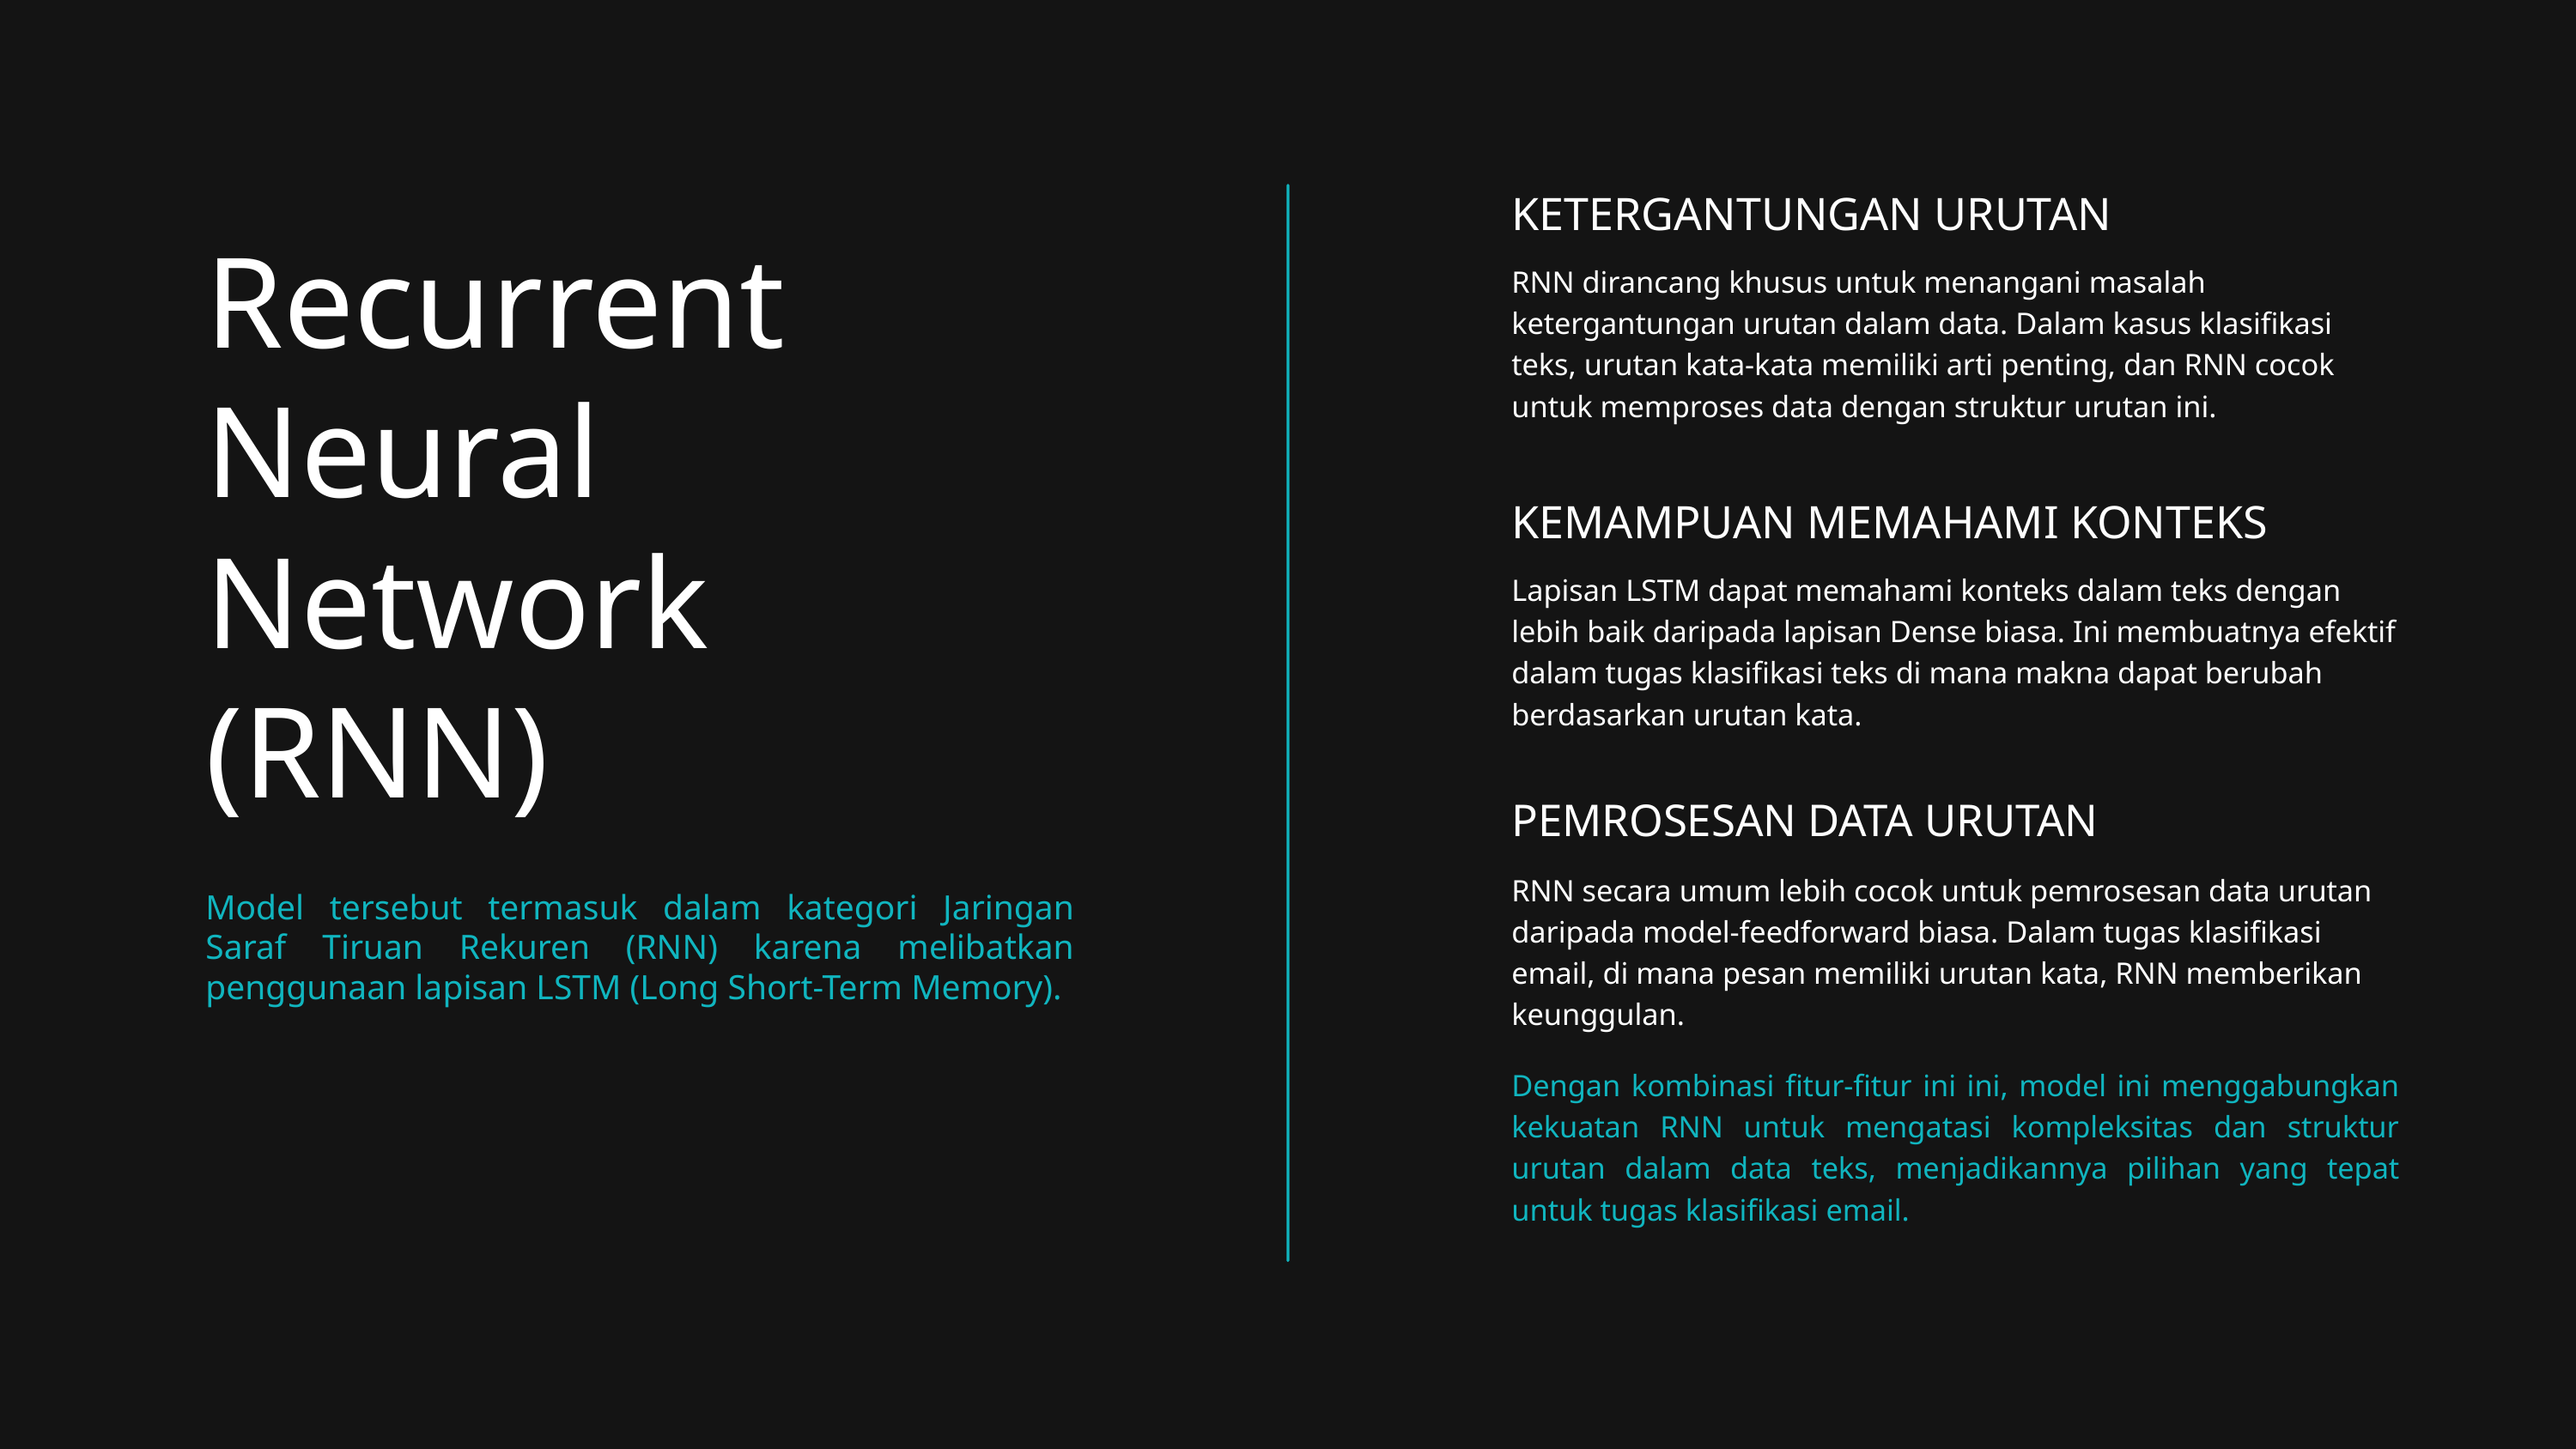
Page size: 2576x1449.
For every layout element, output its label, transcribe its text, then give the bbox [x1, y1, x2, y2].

text_box Dengan kombinasi fitur-fitur ini ini, model ini menggabungkan kekuatan RNN untuk mengatasi kompleksitas dan struktur urutan dalam data teks, menjadikannya pilihan yang tepat untuk tugas klasifikasi email. [1511, 1061, 2400, 1228]
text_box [205, 221, 1075, 1073]
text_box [1511, 792, 2400, 1029]
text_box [1511, 185, 2400, 427]
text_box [1511, 494, 2400, 724]
